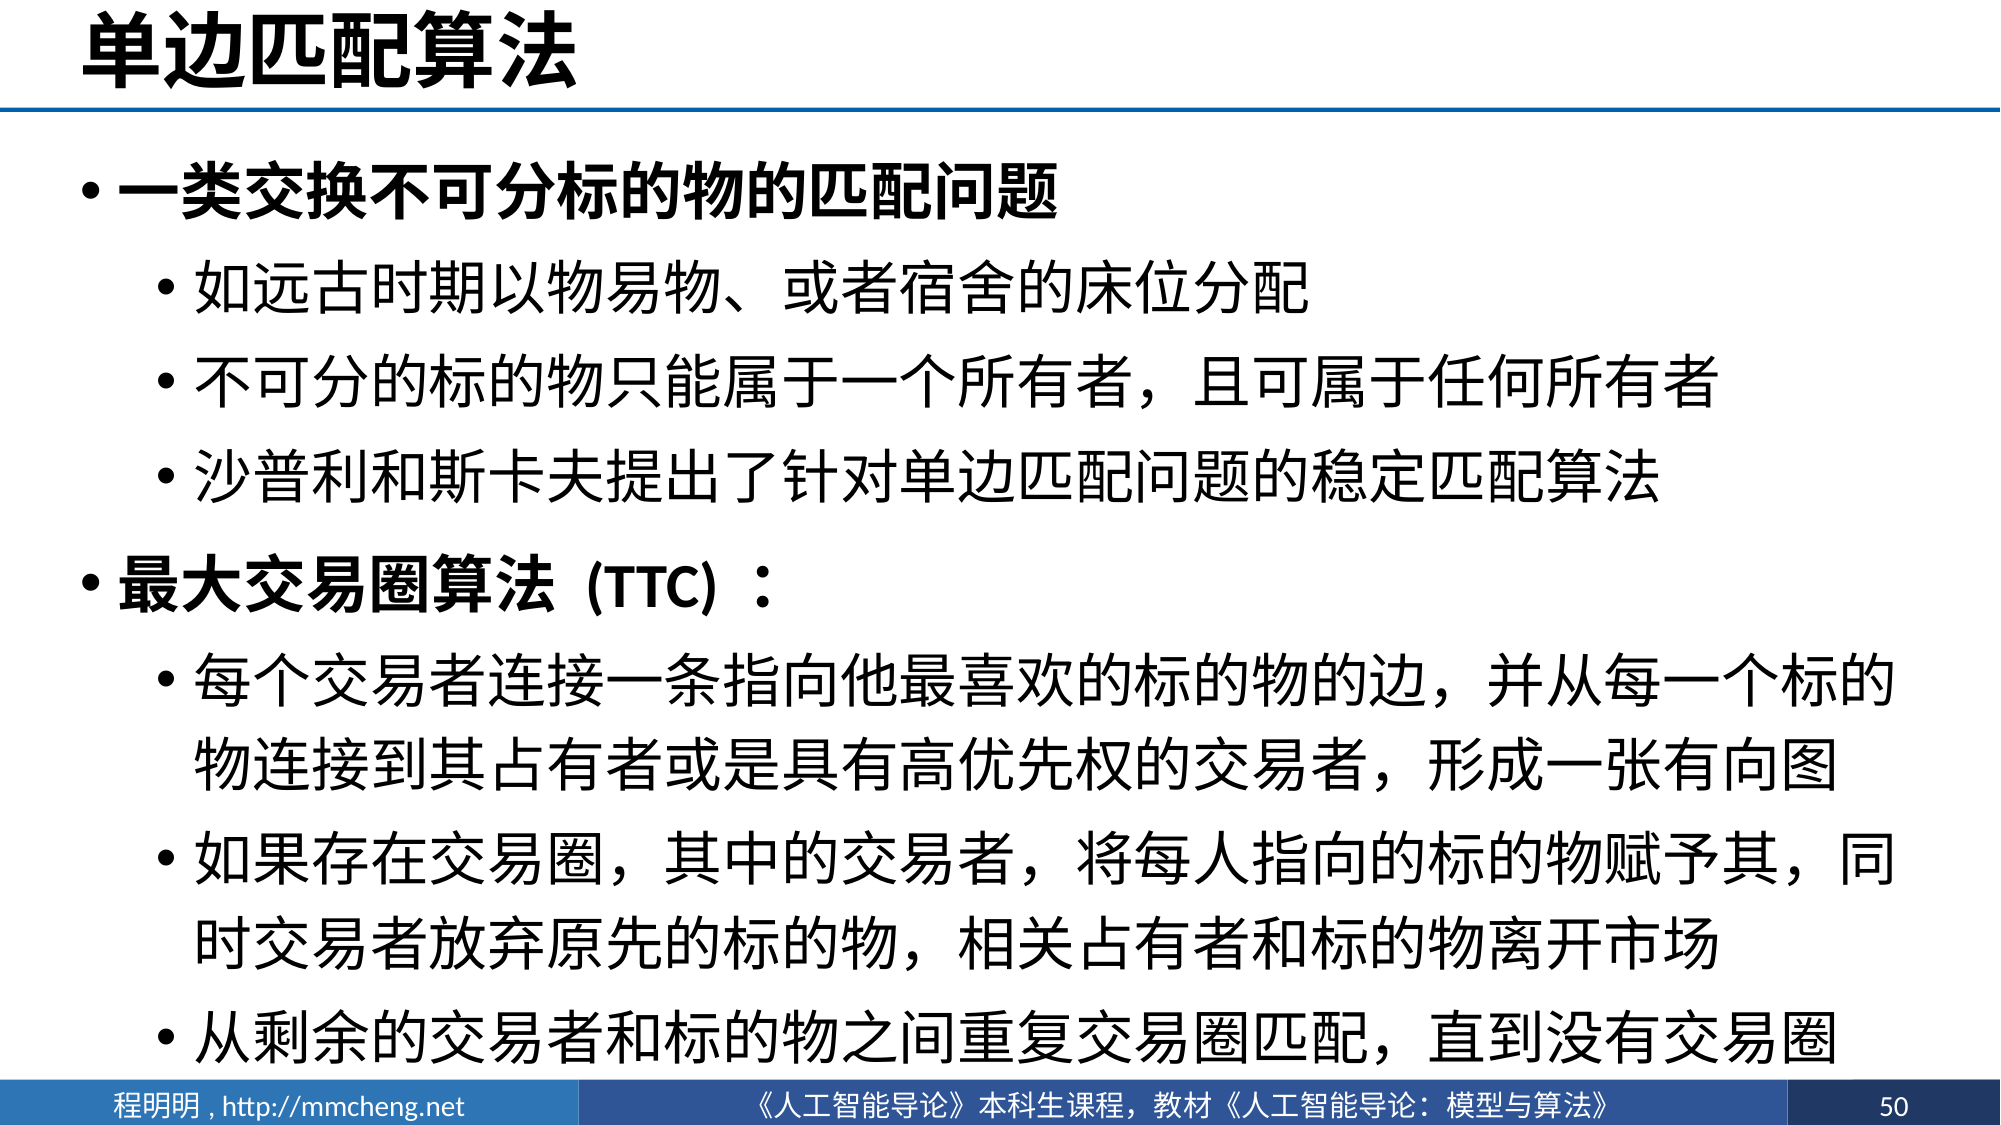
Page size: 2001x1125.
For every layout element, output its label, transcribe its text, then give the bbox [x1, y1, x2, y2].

list 一类交换不可分标的物的匹配问题 如远古时期以物易物、或者宿舍的床位分配 不可分的标的物只能属于一个所有者，且可属于任何所有者 沙普利和斯卡夫提出了针对单边匹配问题的稳定匹配算法 最大交易圈算法 (TTC) ： 每个交易者连接一条指向他最喜欢的标的物的边，并从每一个标的物连接到其占有者或是具有高优先权的交易者，形成一张有向图 如果存在交易圈，其中的交易者，将每人指向的标的物赋予其，同时交易者放弃原先的标的物，相关占有者和标的物离开市场 从剩余的交易者和标的物之间重复交易圈匹配，直到没有交易圈 [64, 129, 1928, 1100]
title 单边匹配算法 [64, 0, 2000, 110]
